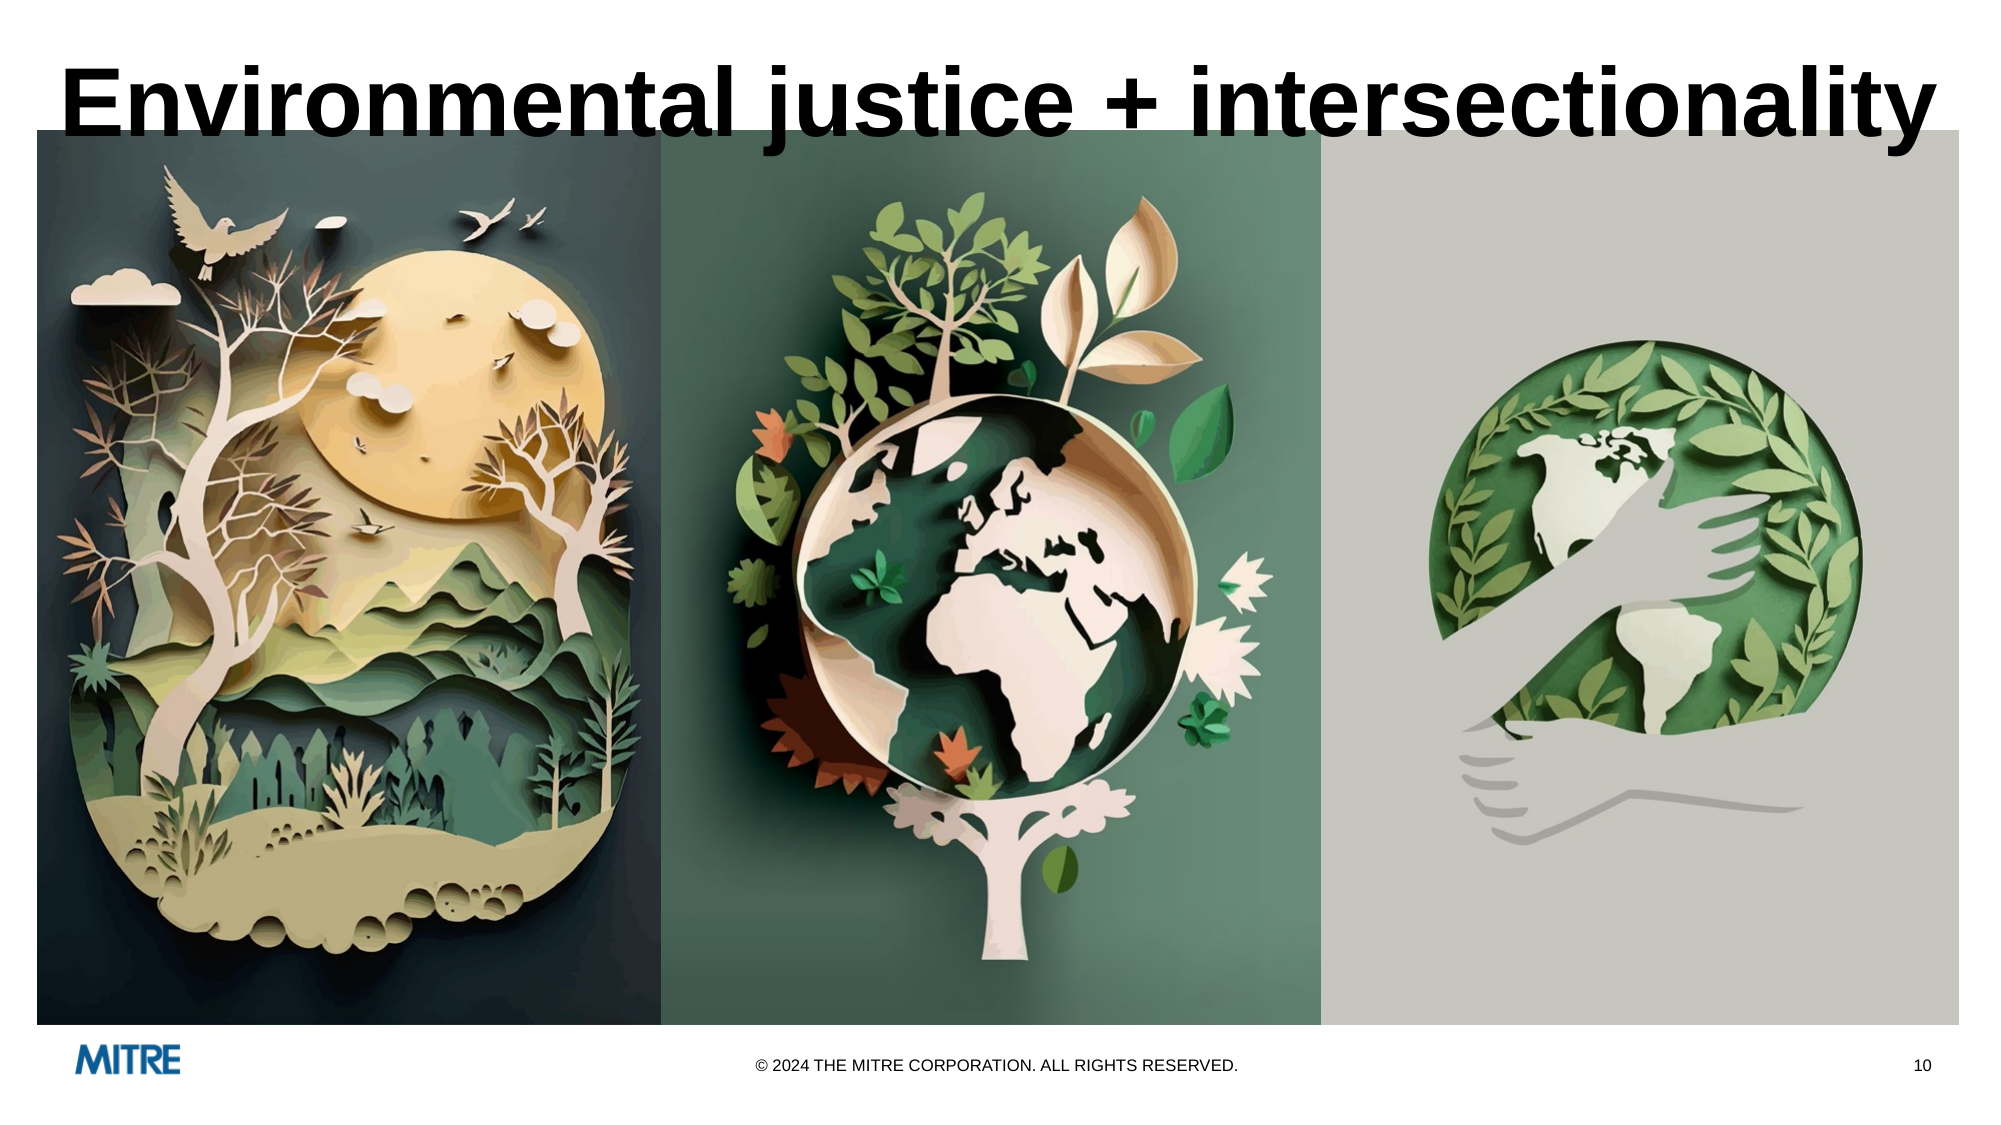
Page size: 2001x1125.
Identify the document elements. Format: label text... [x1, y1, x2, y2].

picture [70, 1037, 188, 1083]
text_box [37, 130, 1959, 1025]
slide_number 10 [1830, 1050, 1932, 1080]
title Environmental justice + intersectionality [0, 44, 2000, 150]
footer © 2024 THE MITRE CORPORATION. ALL RIGHTS RESERVED. [276, 1050, 1724, 1080]
